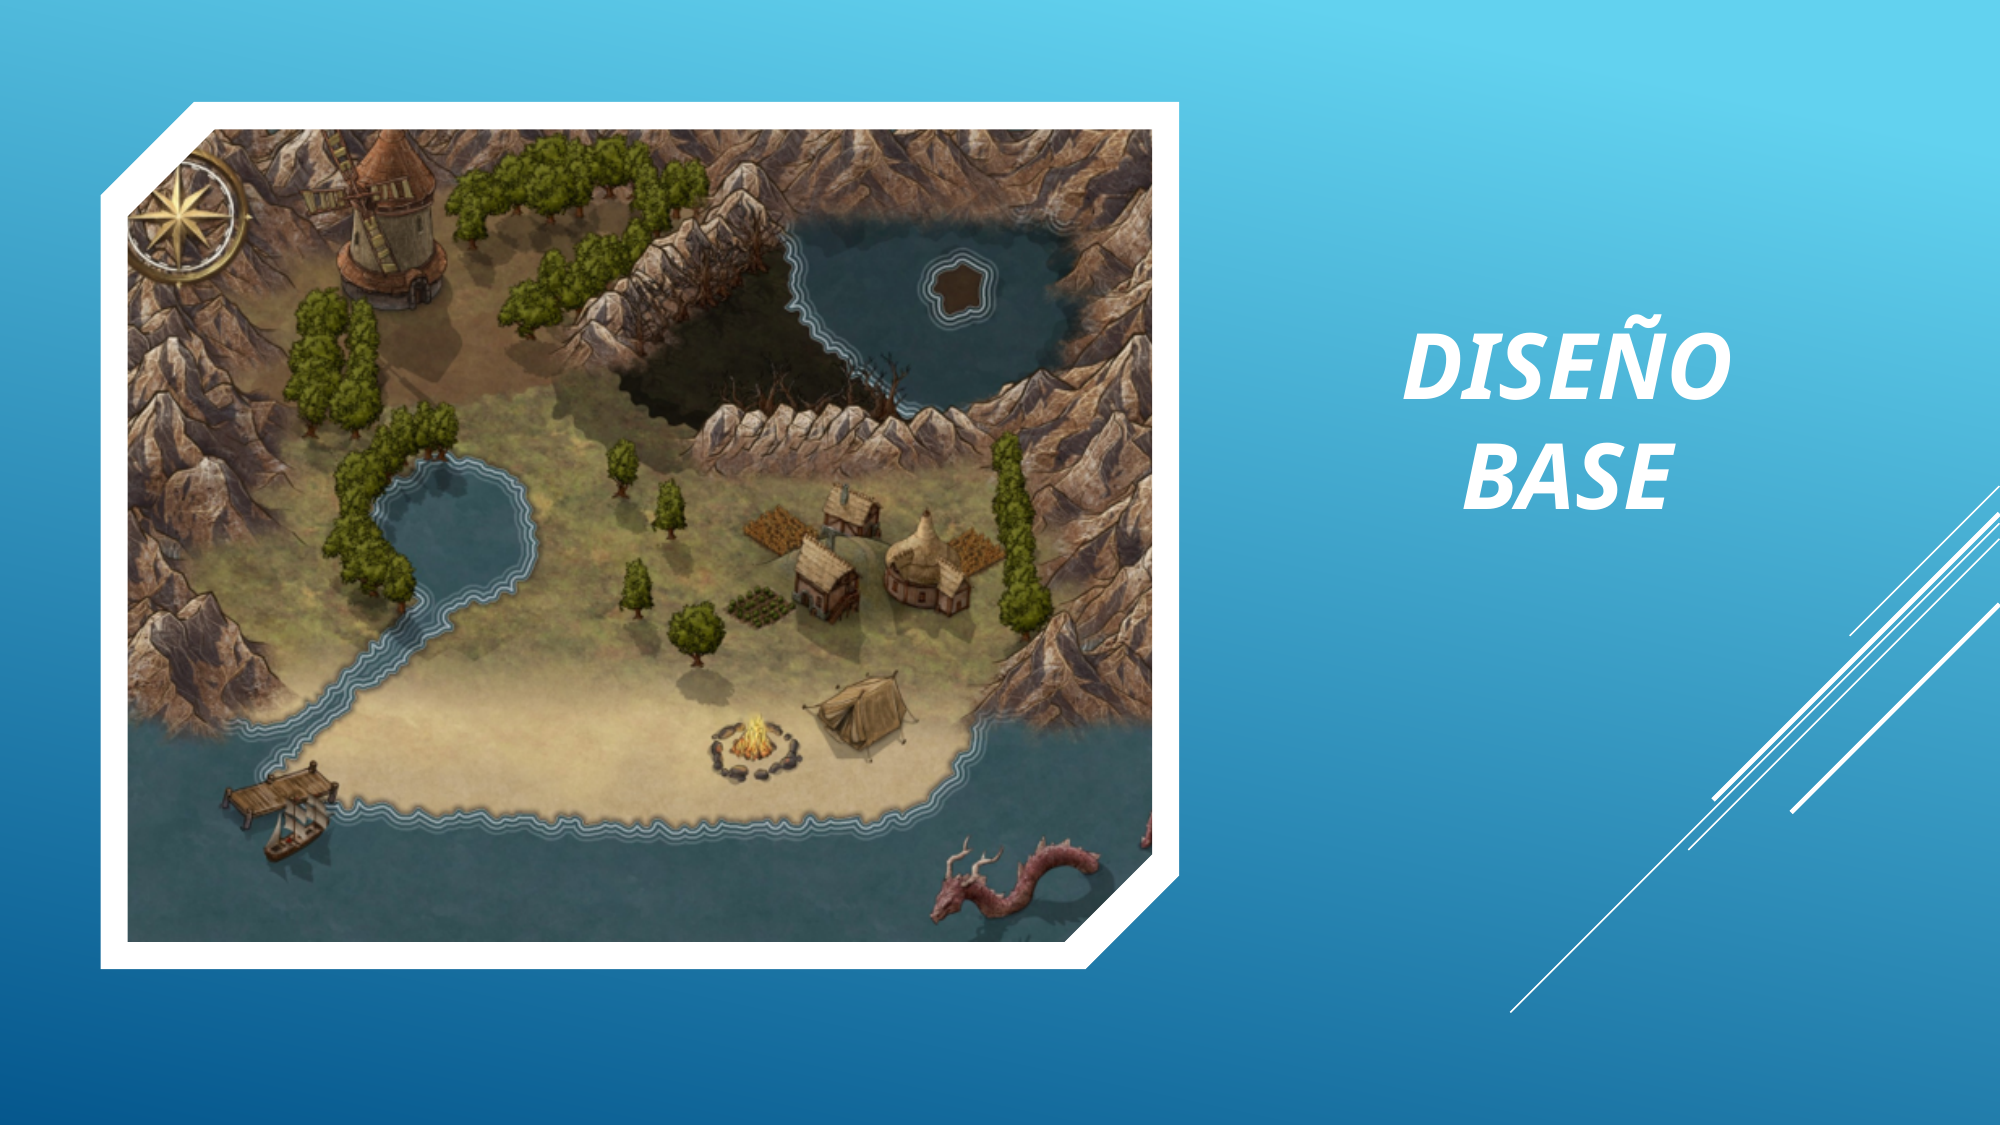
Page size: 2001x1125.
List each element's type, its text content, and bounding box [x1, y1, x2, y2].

text_box [0, 0, 2000, 1125]
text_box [1510, 485, 2000, 1013]
picture [127, 128, 1153, 943]
text_box [100, 173, 1104, 970]
title DISEÑO BASE [1279, 348, 1857, 536]
text_box [168, 101, 1180, 898]
